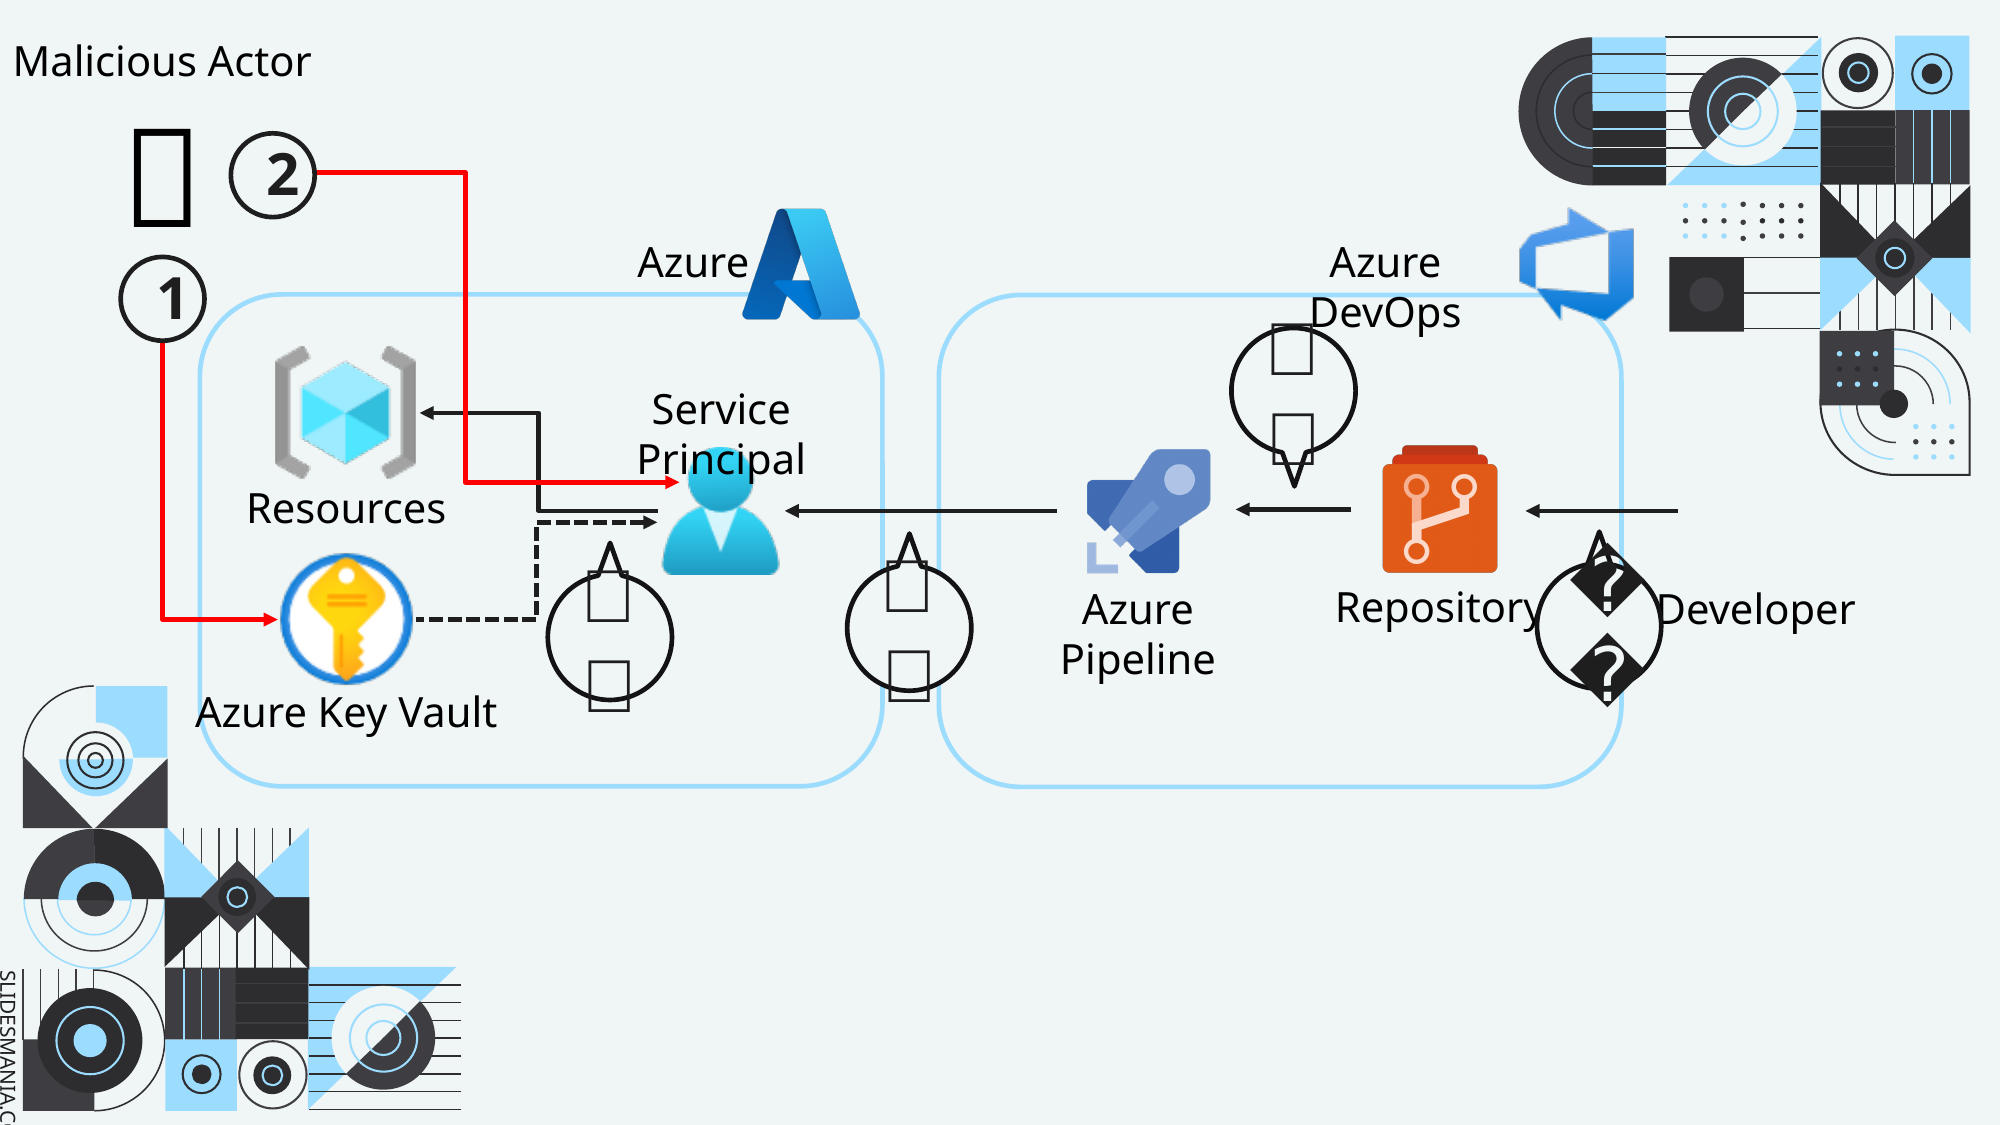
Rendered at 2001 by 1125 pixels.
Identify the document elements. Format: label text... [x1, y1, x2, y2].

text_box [938, 518, 1641, 788]
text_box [1009, 447, 1267, 642]
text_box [199, 583, 883, 787]
text_box 🔍 [1645, 651, 1659, 672]
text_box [283, 491, 417, 520]
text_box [1311, 424, 1520, 640]
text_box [0, 26, 345, 265]
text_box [938, 200, 1641, 510]
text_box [171, 522, 658, 745]
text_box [230, 129, 680, 483]
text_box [419, 491, 658, 512]
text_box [685, 200, 883, 373]
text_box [1525, 418, 1885, 642]
text_box 🔍 [887, 531, 933, 693]
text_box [657, 374, 896, 575]
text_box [120, 253, 278, 620]
